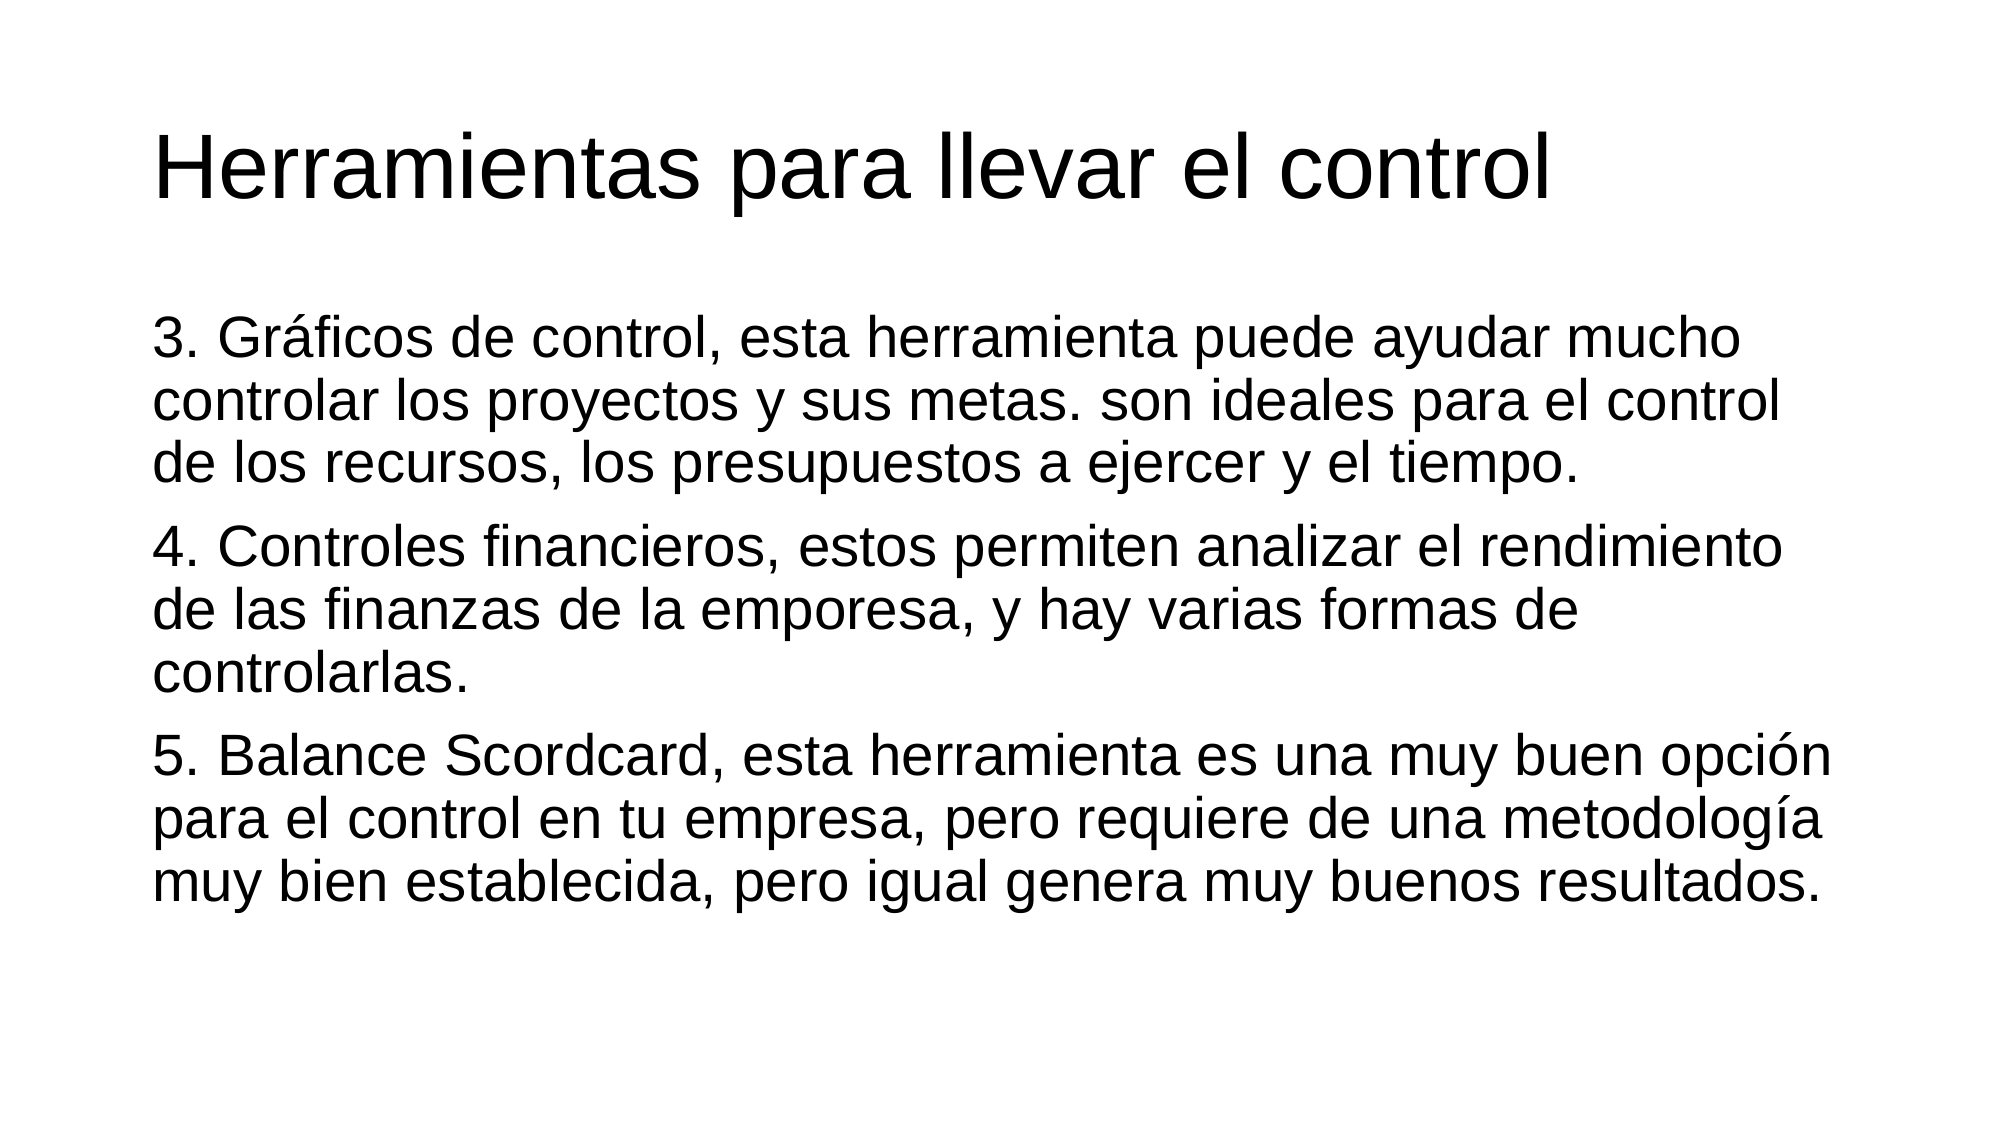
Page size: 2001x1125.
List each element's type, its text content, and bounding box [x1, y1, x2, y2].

list 3. Gráficos de control, esta herramienta puede ayudar mucho controlar los proyectos y sus metas. son ideales para el control de los recursos, los presupuestos a ejercer y el tiempo. 4. Controles financieros, estos permiten analizar el rendimiento de las finanzas de la emporesa, y hay varias formas de controlarlas. 5. Balance Scordcard, esta herramienta es una muy buen opción para el control en tu empresa, pero requiere de una metodología muy bien establecida, pero igual genera muy buenos resultados. [137, 299, 1863, 1014]
title Herramientas para llevar el control [137, 59, 1863, 278]
